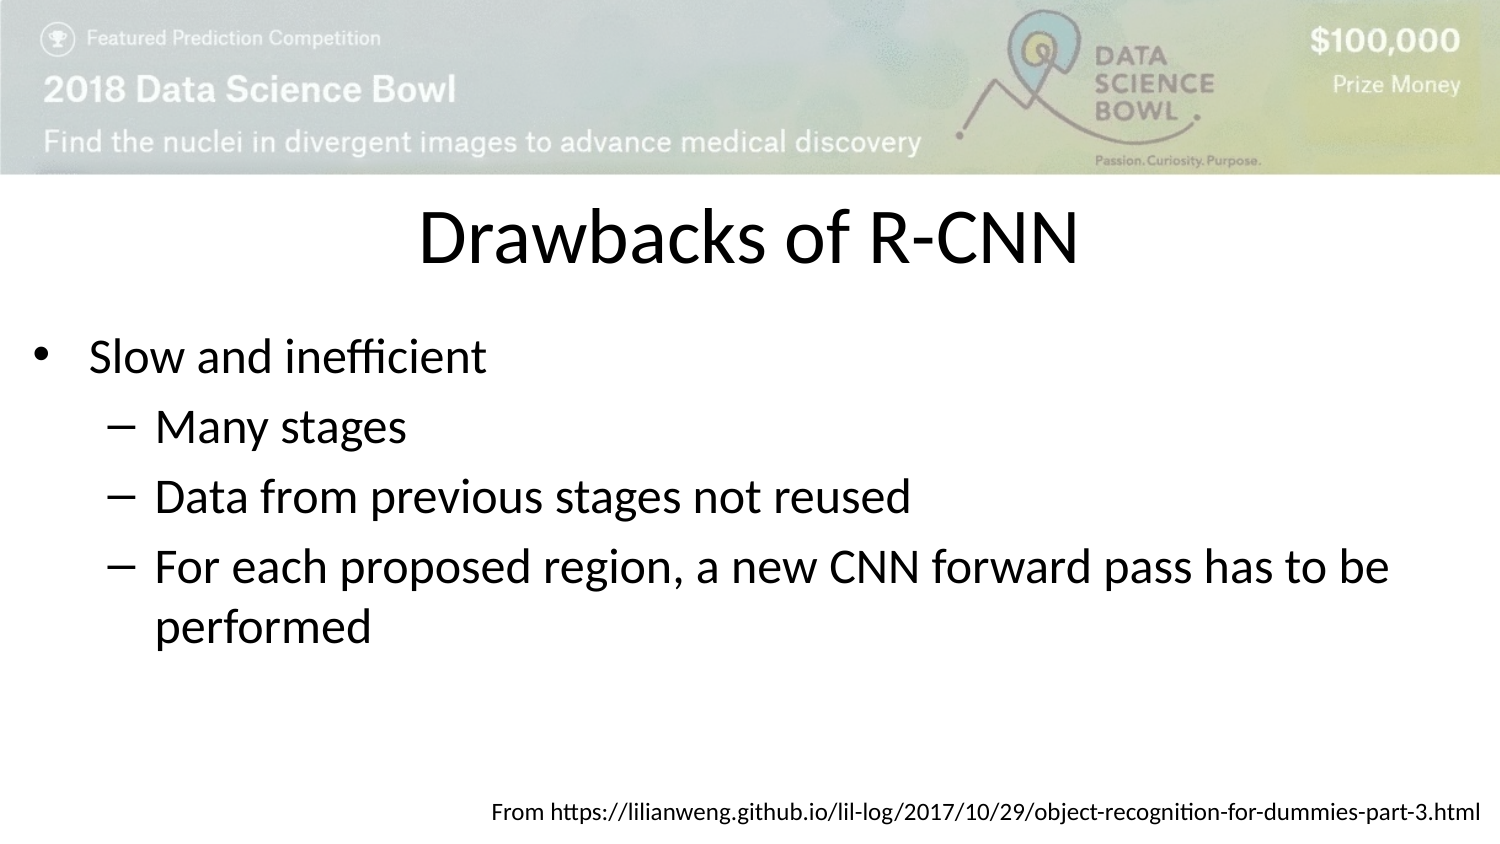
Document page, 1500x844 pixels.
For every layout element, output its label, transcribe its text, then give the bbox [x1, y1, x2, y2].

title Drawbacks of R-CNN [17, 161, 1483, 303]
text_box From https://lilianweng.github.io/lil-log/2017/10/29/object-recognition-for-dummies-part-3.html [476, 788, 1500, 833]
list Slow and inefficient Many stages Data from previous stages not reused For each proposed region, a new CNN forward pass has to be performed [17, 315, 1483, 836]
